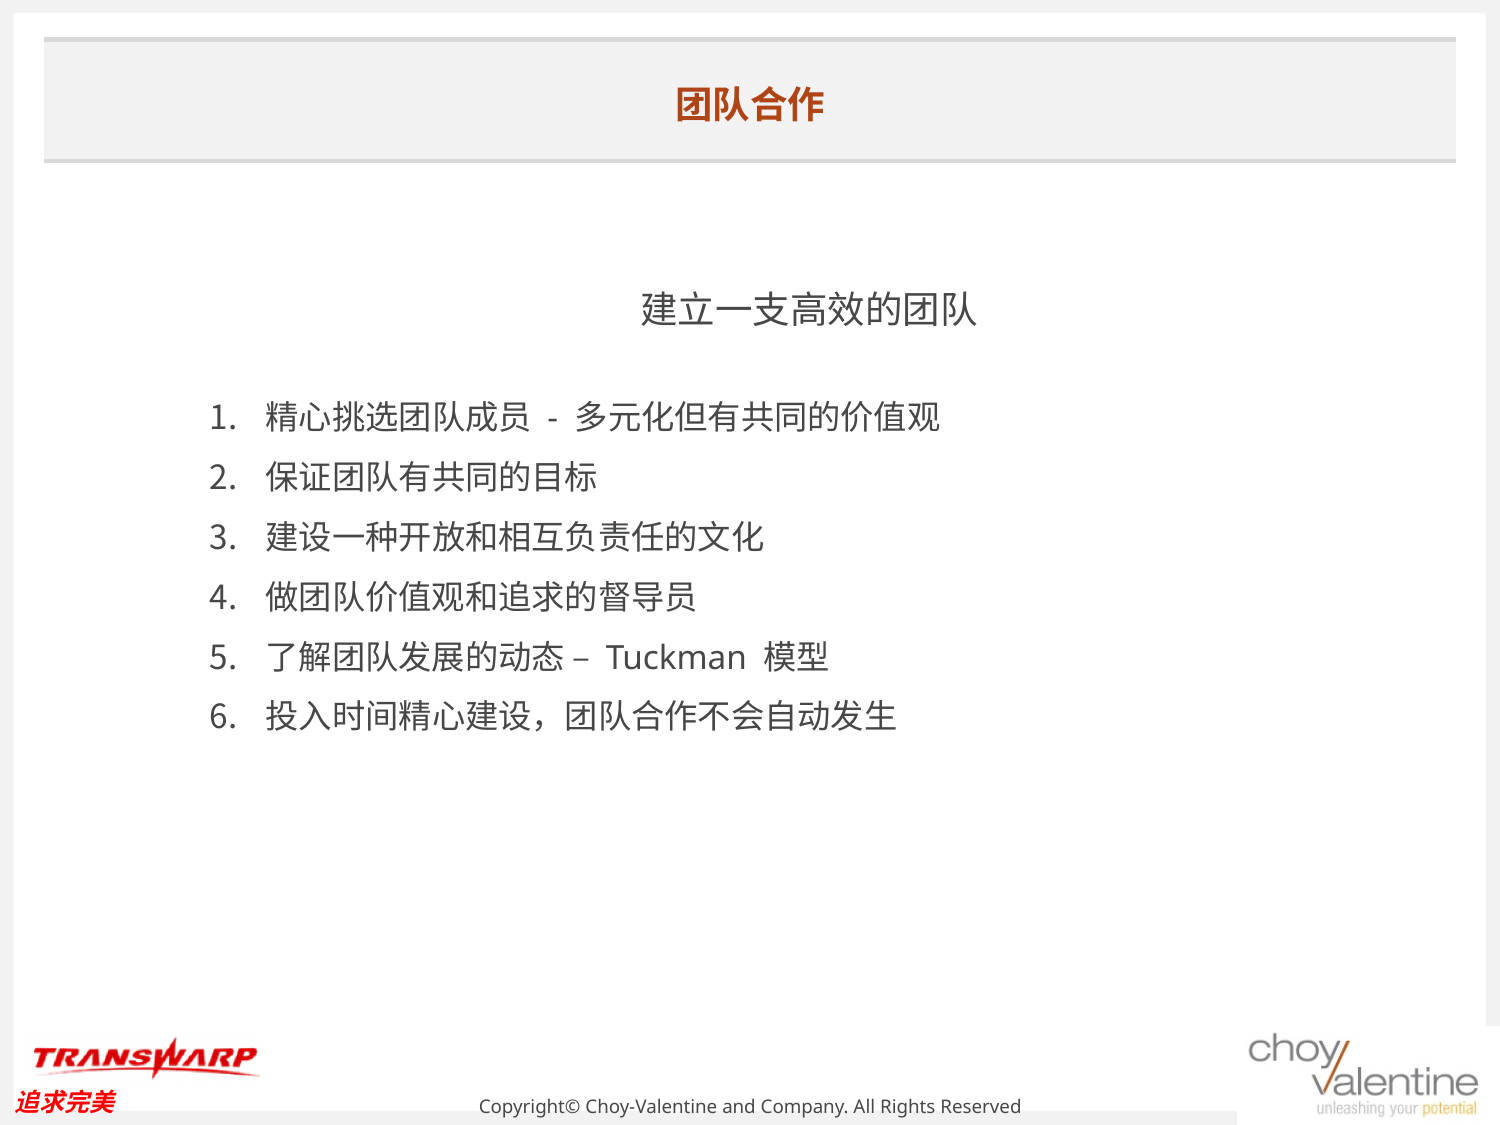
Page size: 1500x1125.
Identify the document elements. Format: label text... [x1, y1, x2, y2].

text_box 建立一支高效的团队 精心挑选团队成员 - 多元化但有共同的价值观 保证团队有共同的目标 建设一种开放和相互负责任的文化 做团队价值观和追求的督导员 了解团队发展的动态 – Tuckman 模型 投入时间精心建设，团队合作不会自动发生 [194, 278, 1424, 743]
picture [0, 0, 1500, 1125]
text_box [0, 1033, 331, 1125]
title 团队合作 [49, 44, 1451, 163]
